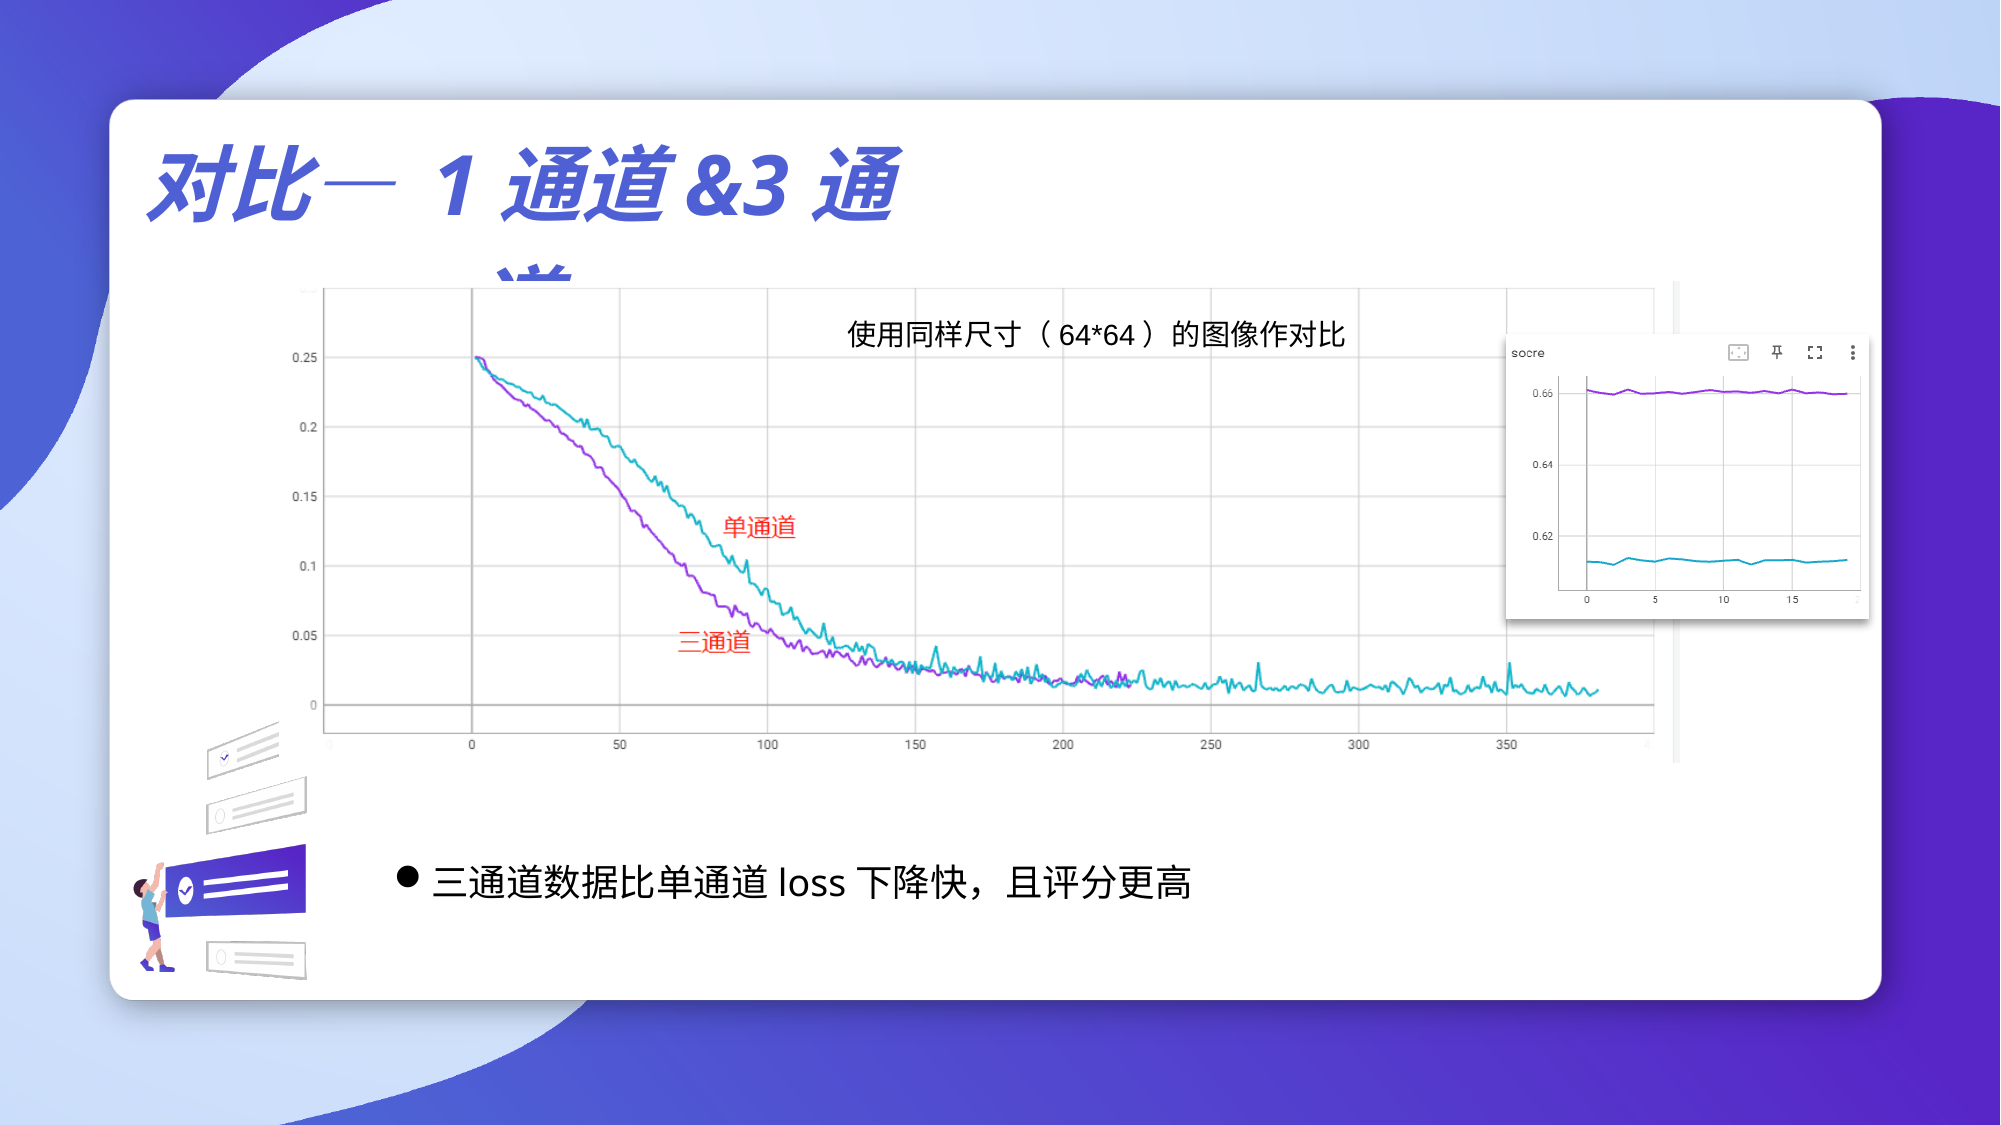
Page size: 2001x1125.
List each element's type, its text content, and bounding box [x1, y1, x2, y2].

text_box 三通道数据比单通道loss下降快，且评分更高 [379, 845, 1278, 911]
text_box 对比— 1通道&3通道 [107, 104, 930, 359]
picture [0, 0, 2000, 1125]
